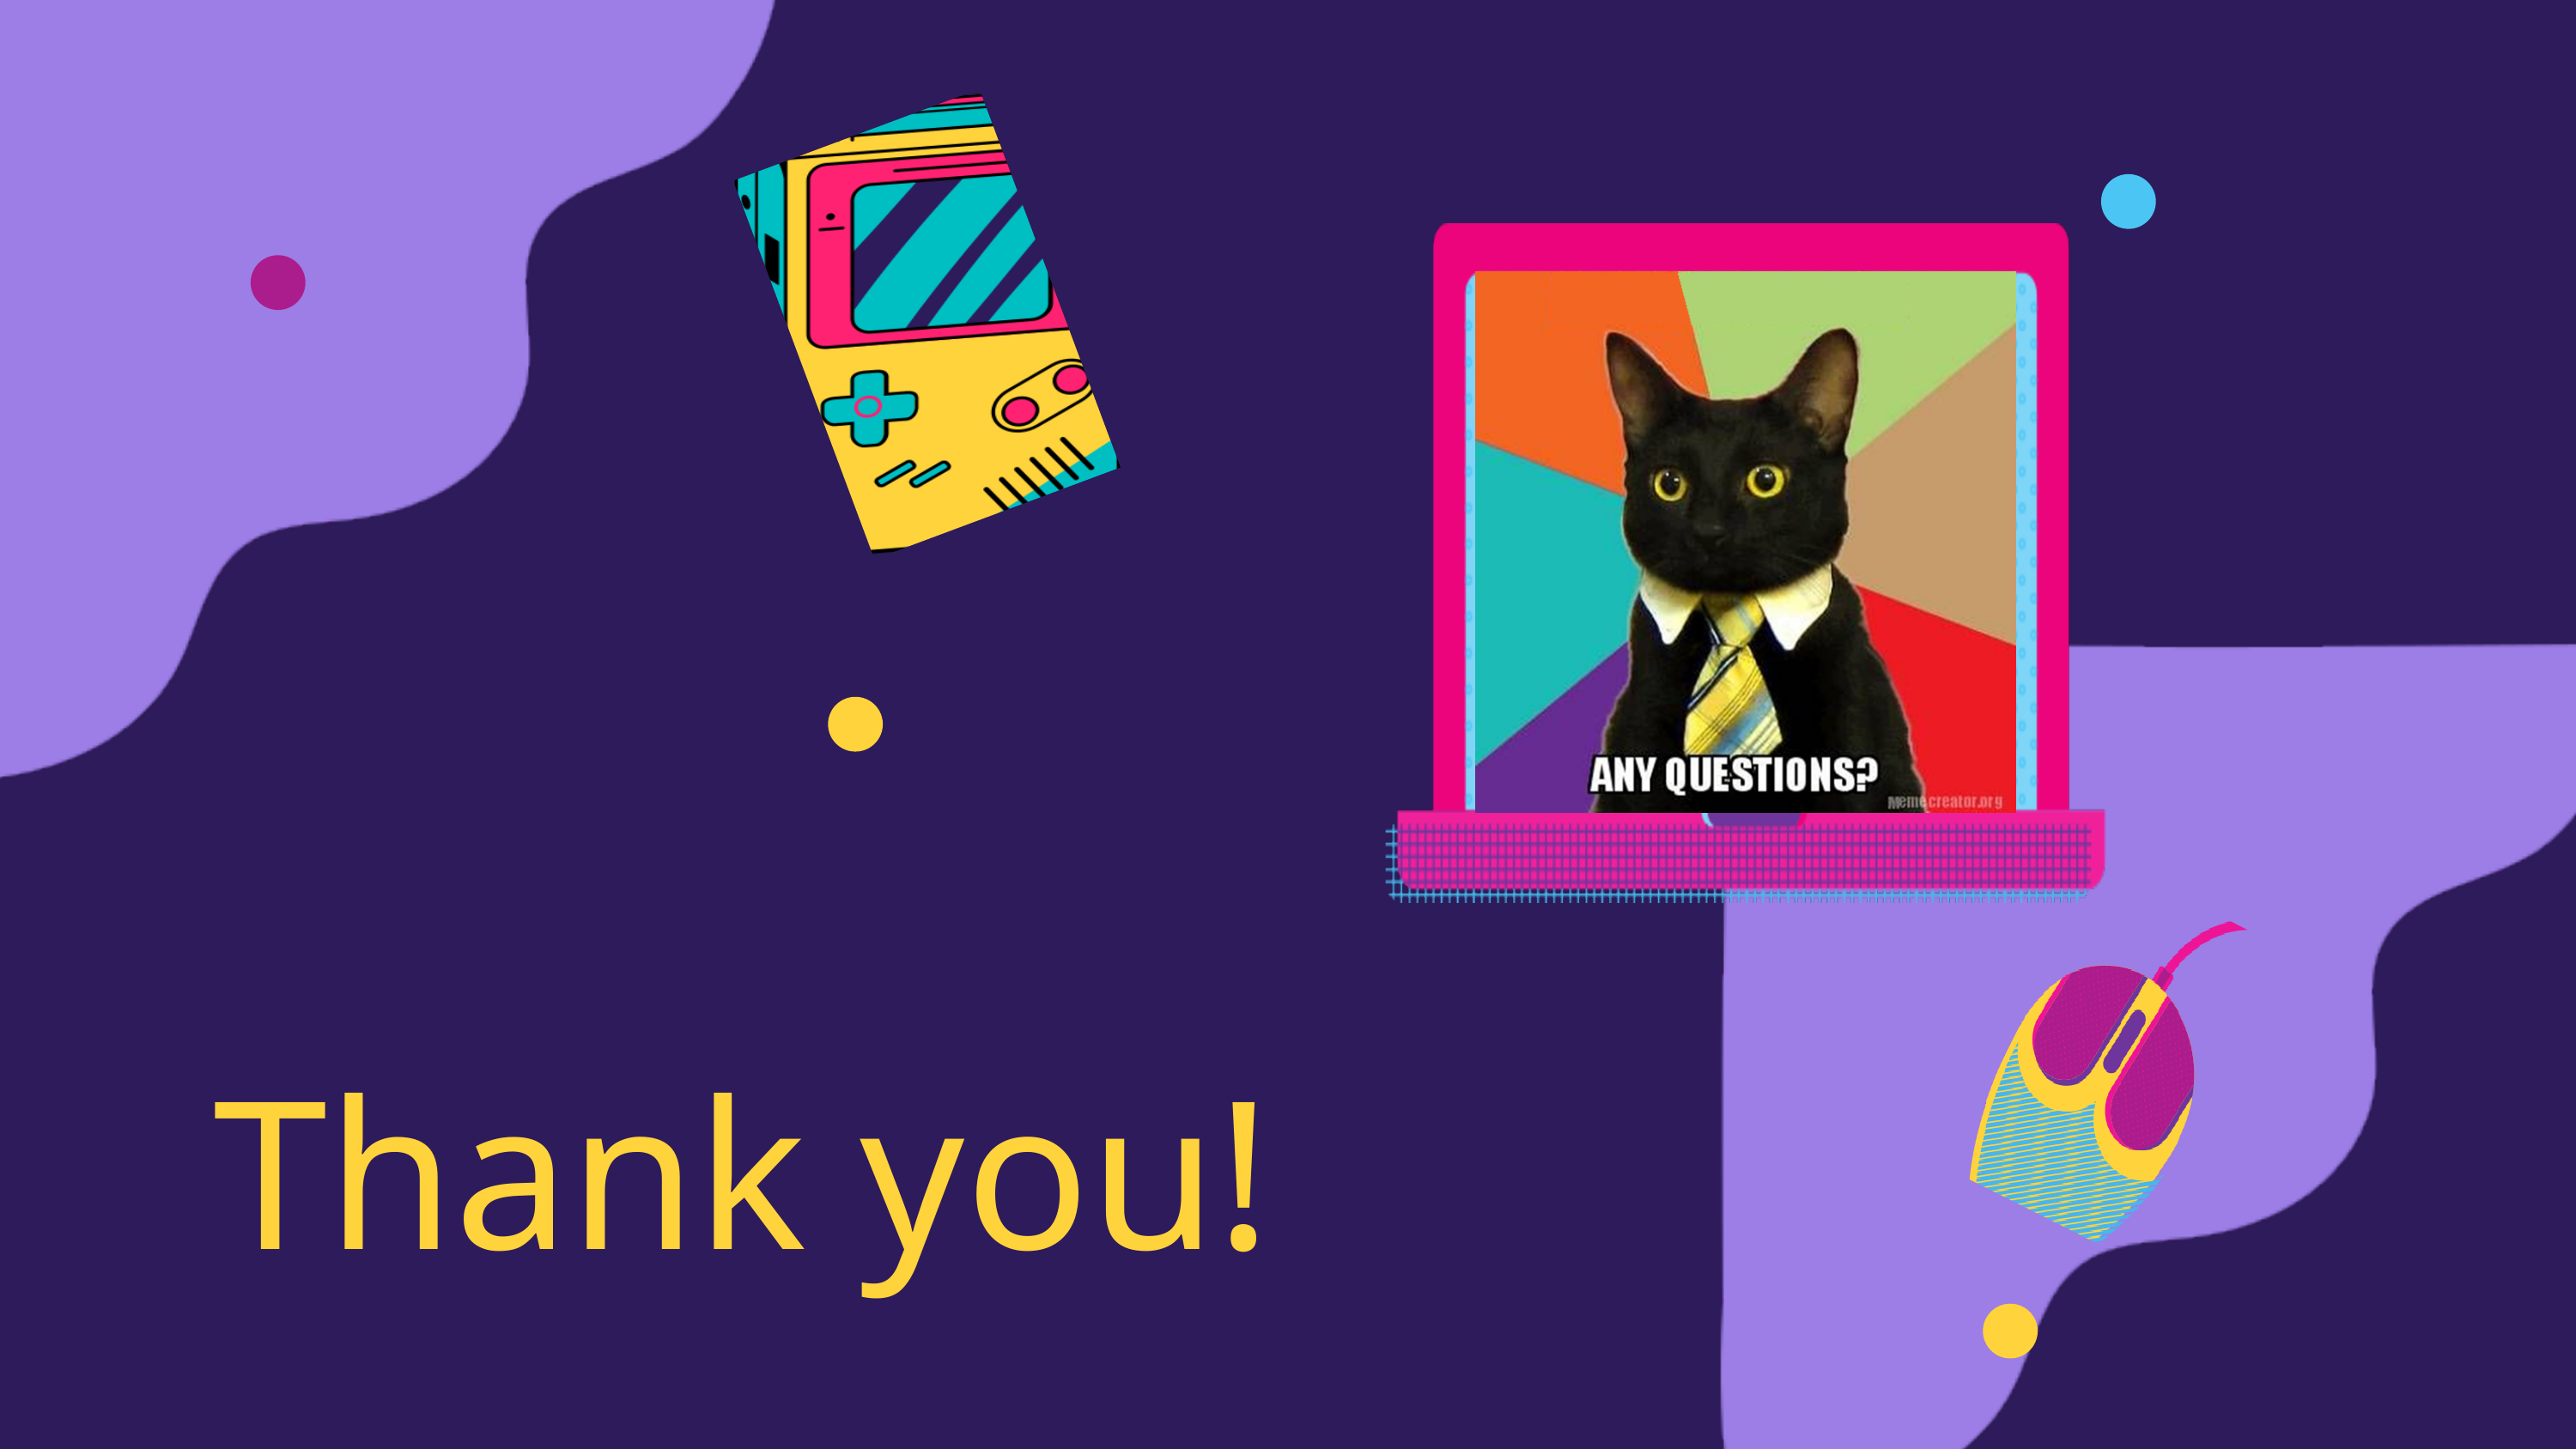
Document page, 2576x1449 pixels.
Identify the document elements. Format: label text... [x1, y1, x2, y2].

text_box [732, 88, 1121, 560]
text_box [1718, 639, 2576, 1449]
text_box [0, 0, 782, 792]
text_box [1947, 860, 2372, 1303]
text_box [828, 696, 884, 752]
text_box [250, 255, 306, 311]
text_box Thank you! [100, 994, 1386, 1291]
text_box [1983, 1303, 2038, 1359]
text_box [1385, 223, 2107, 903]
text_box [2100, 173, 2156, 229]
